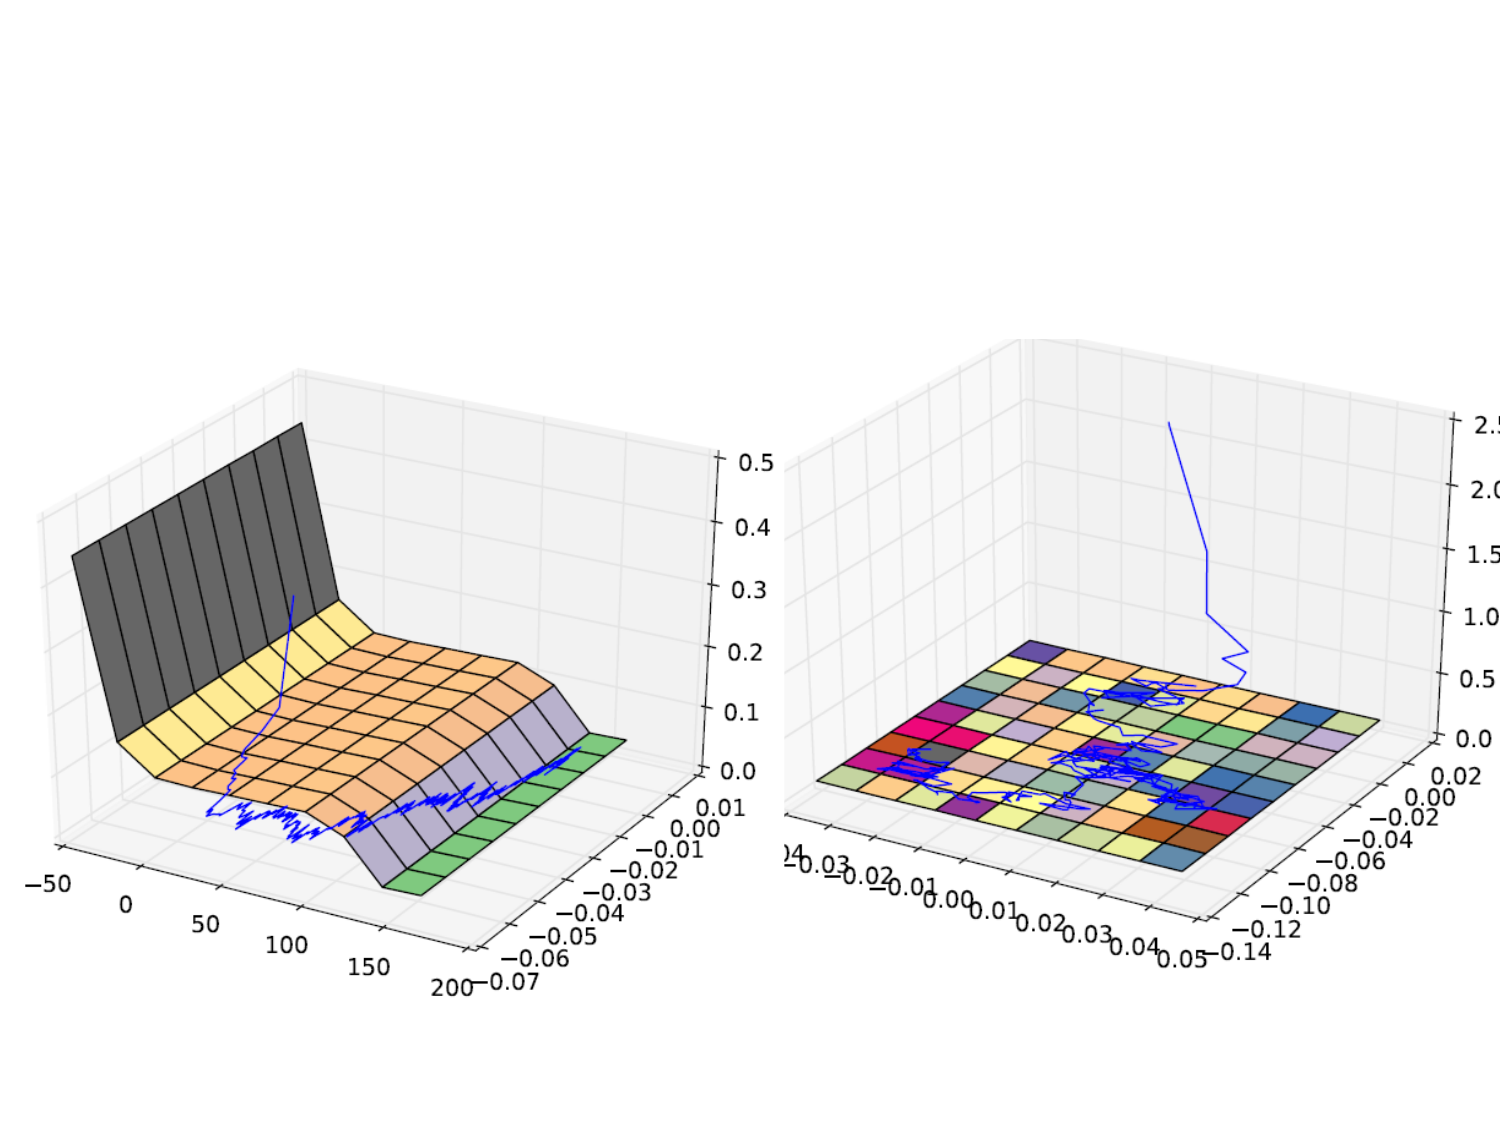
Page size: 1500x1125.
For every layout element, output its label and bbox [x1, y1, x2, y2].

picture [18, 339, 1500, 1006]
